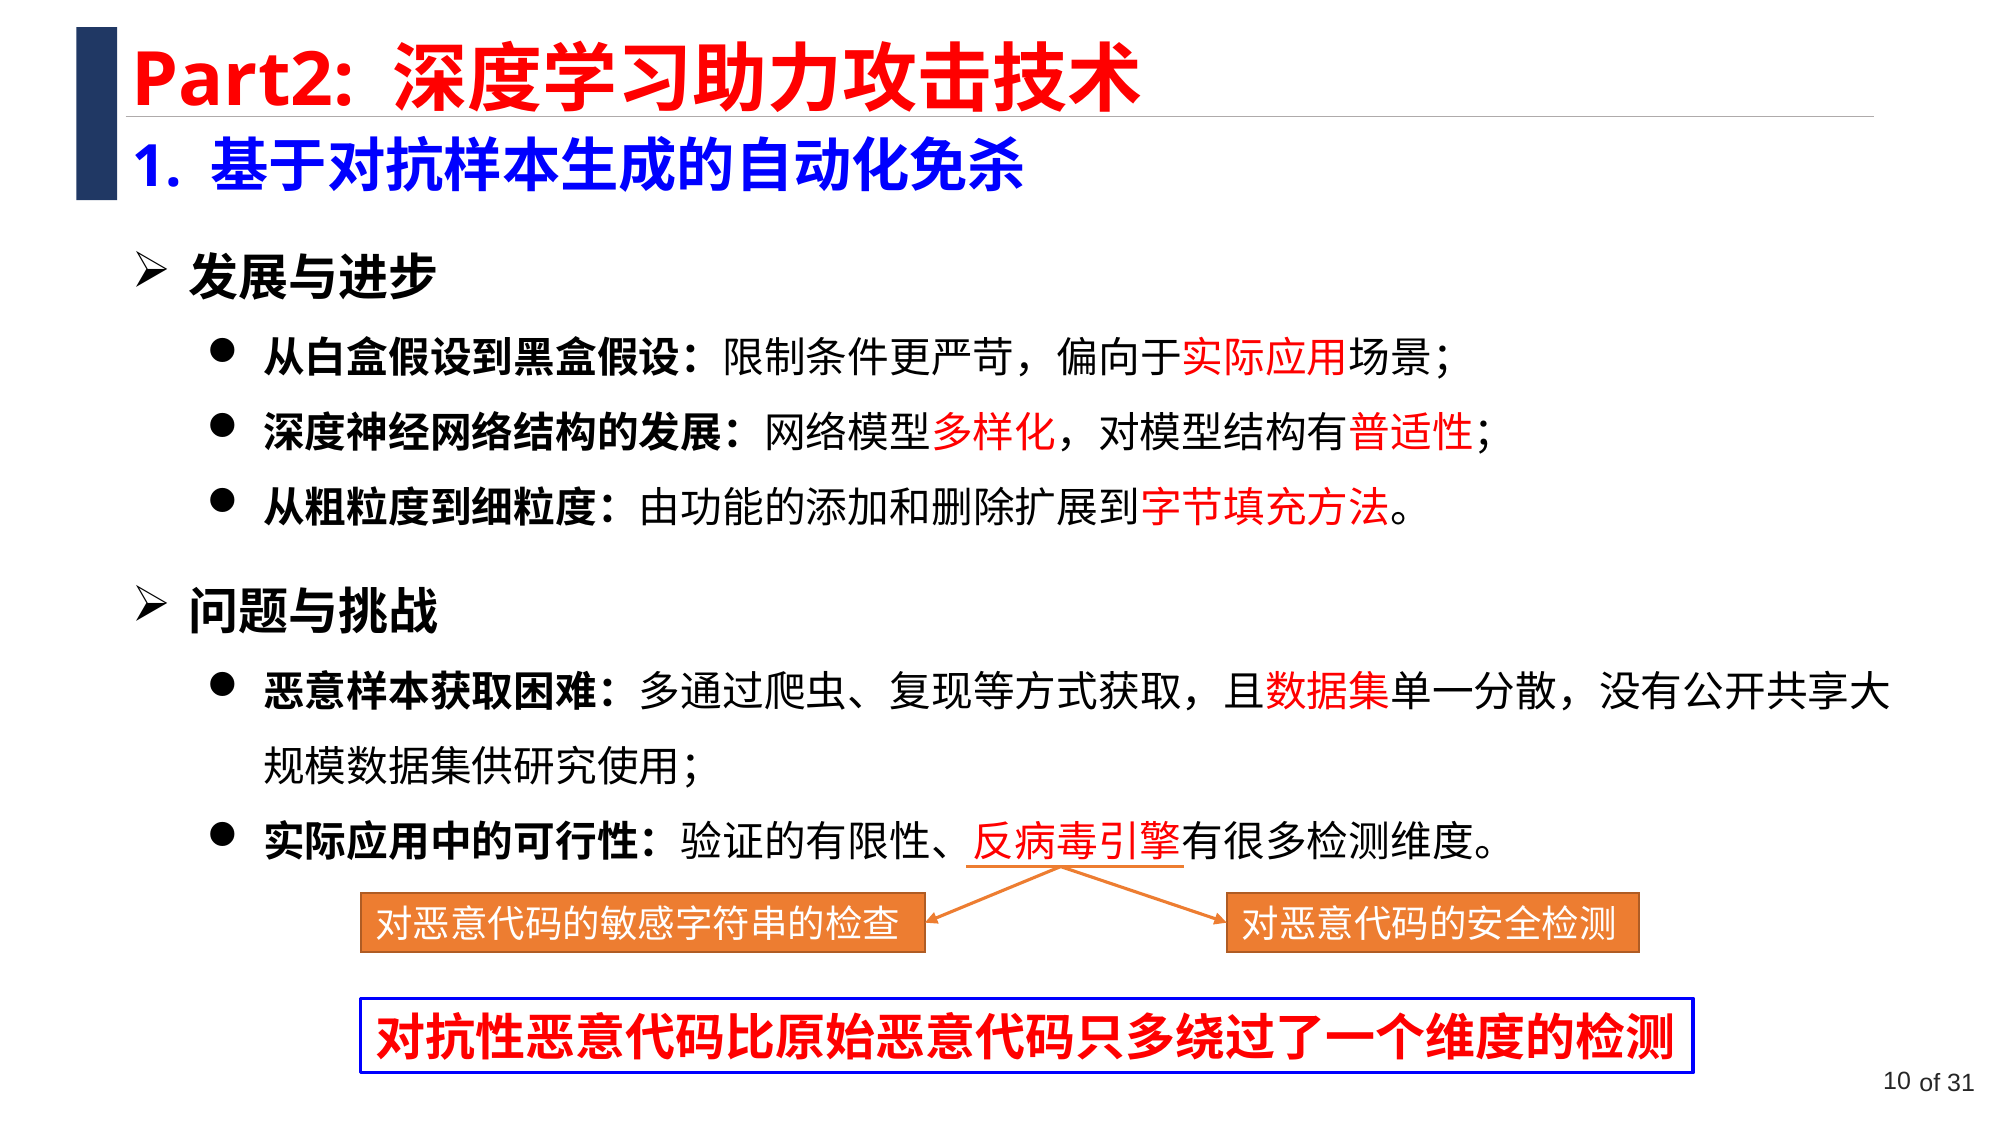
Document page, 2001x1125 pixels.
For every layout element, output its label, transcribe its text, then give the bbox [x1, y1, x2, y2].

text_box 对恶意代码的敏感字符串的检查 [360, 892, 926, 953]
text_box 问题与挑战 恶意样本获取困难：多通过爬虫、复现等方式获取，且数据集单一分散，没有公开共享大规模数据集供研究使用； 实际应用中的可行性：验证的有限性、反病毒引擎有很多检测维度。 [117, 542, 1910, 872]
list 1. 基于对抗样本生成的自动化免杀 [117, 128, 1910, 199]
text_box 对抗性恶意代码比原始恶意代码只多绕过了一个维度的检测 [360, 998, 1693, 1073]
list Part2: 深度学习助力攻击技术 [117, 51, 1184, 101]
text_box 发展与进步 从白盒假设到黑盒假设：限制条件更严苛，偏向于实际应用场景； 深度神经网络结构的发展：网络模型多样化，对模型结构有普适性； 从粗粒度到细粒度：由功能的添加和删除扩展到字节填充方法。 [117, 208, 1910, 538]
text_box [924, 866, 1060, 923]
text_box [1060, 866, 1227, 923]
slide_number 10 [1865, 1057, 1929, 1103]
text_box 对恶意代码的安全检测 [1226, 892, 1640, 953]
